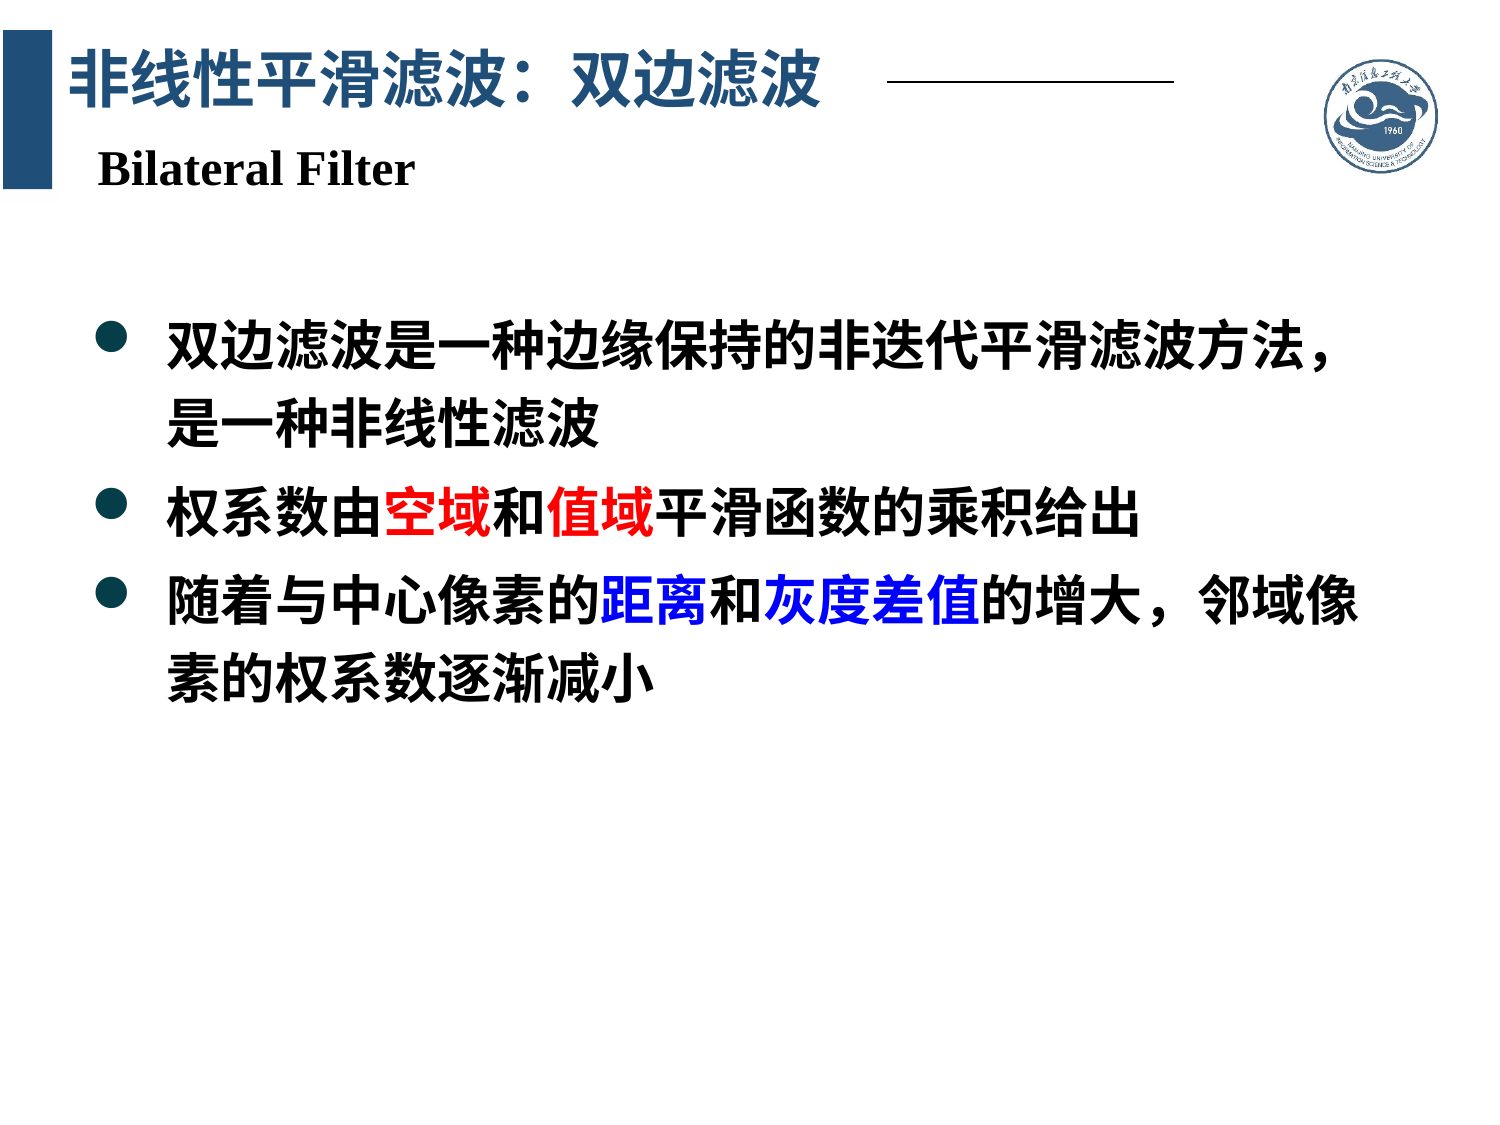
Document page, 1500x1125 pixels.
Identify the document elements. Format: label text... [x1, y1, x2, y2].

text_box [3, 30, 53, 190]
text_box 非线性平滑滤波：双边滤波 [52, 16, 959, 148]
text_box Bilateral Filter [82, 102, 759, 236]
list 双边滤波是一种边缘保持的非迭代平滑滤波方法，是一种非线性滤波 权系数由空域和值域平滑函数的乘积给出 随着与中心像素的距离和灰度差值的增大，邻域像素的权系数逐渐减小 [76, 290, 1427, 765]
picture [1308, 44, 1452, 185]
